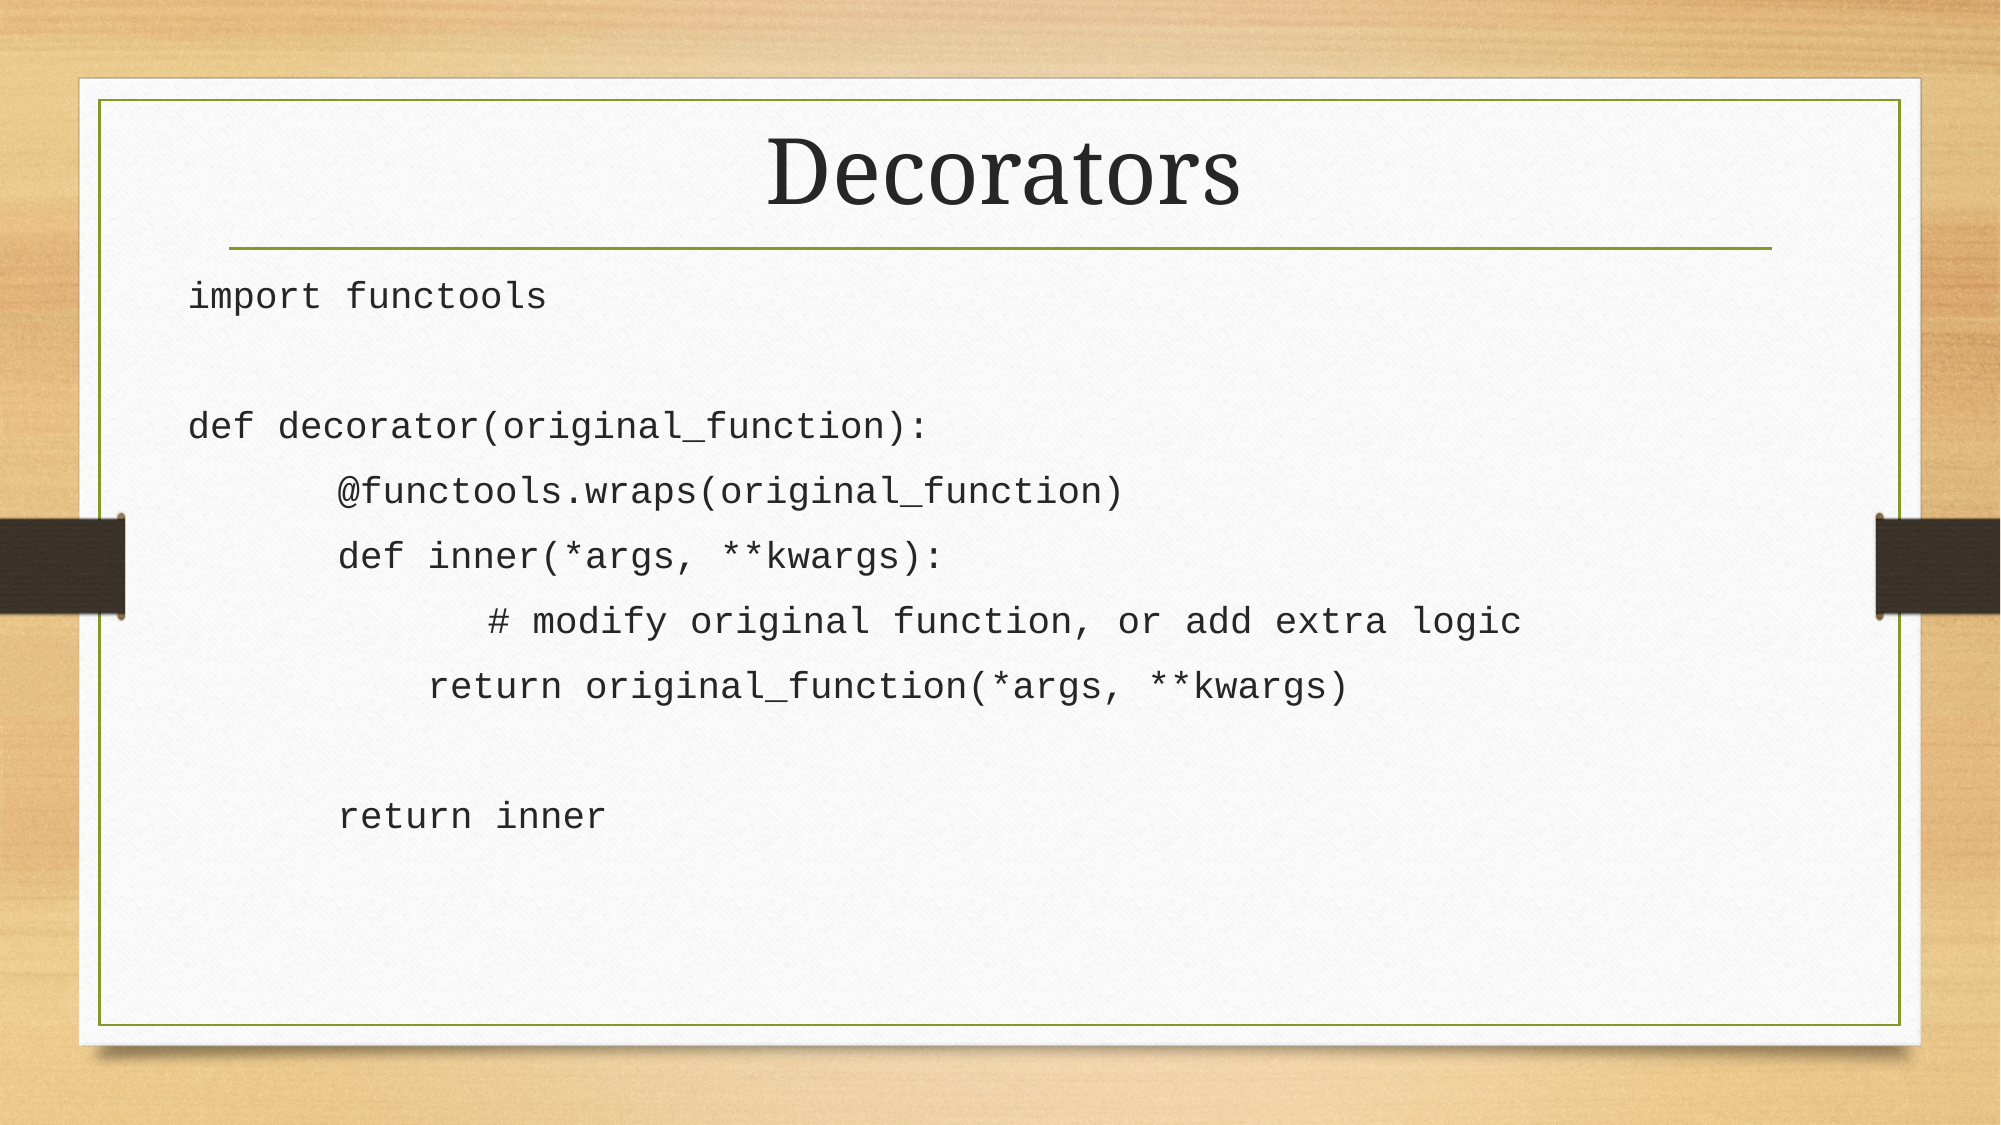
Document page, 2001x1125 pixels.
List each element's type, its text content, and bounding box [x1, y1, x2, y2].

title Decorators [172, 102, 1836, 234]
picture [0, 0, 2001, 1125]
list import functools def decorator(original_function): @functools.wraps(original_function) def inner(*args, **kwargs): # modify original function, or add extra logic return original_function(*args, **kwargs) return inner [172, 263, 1836, 964]
